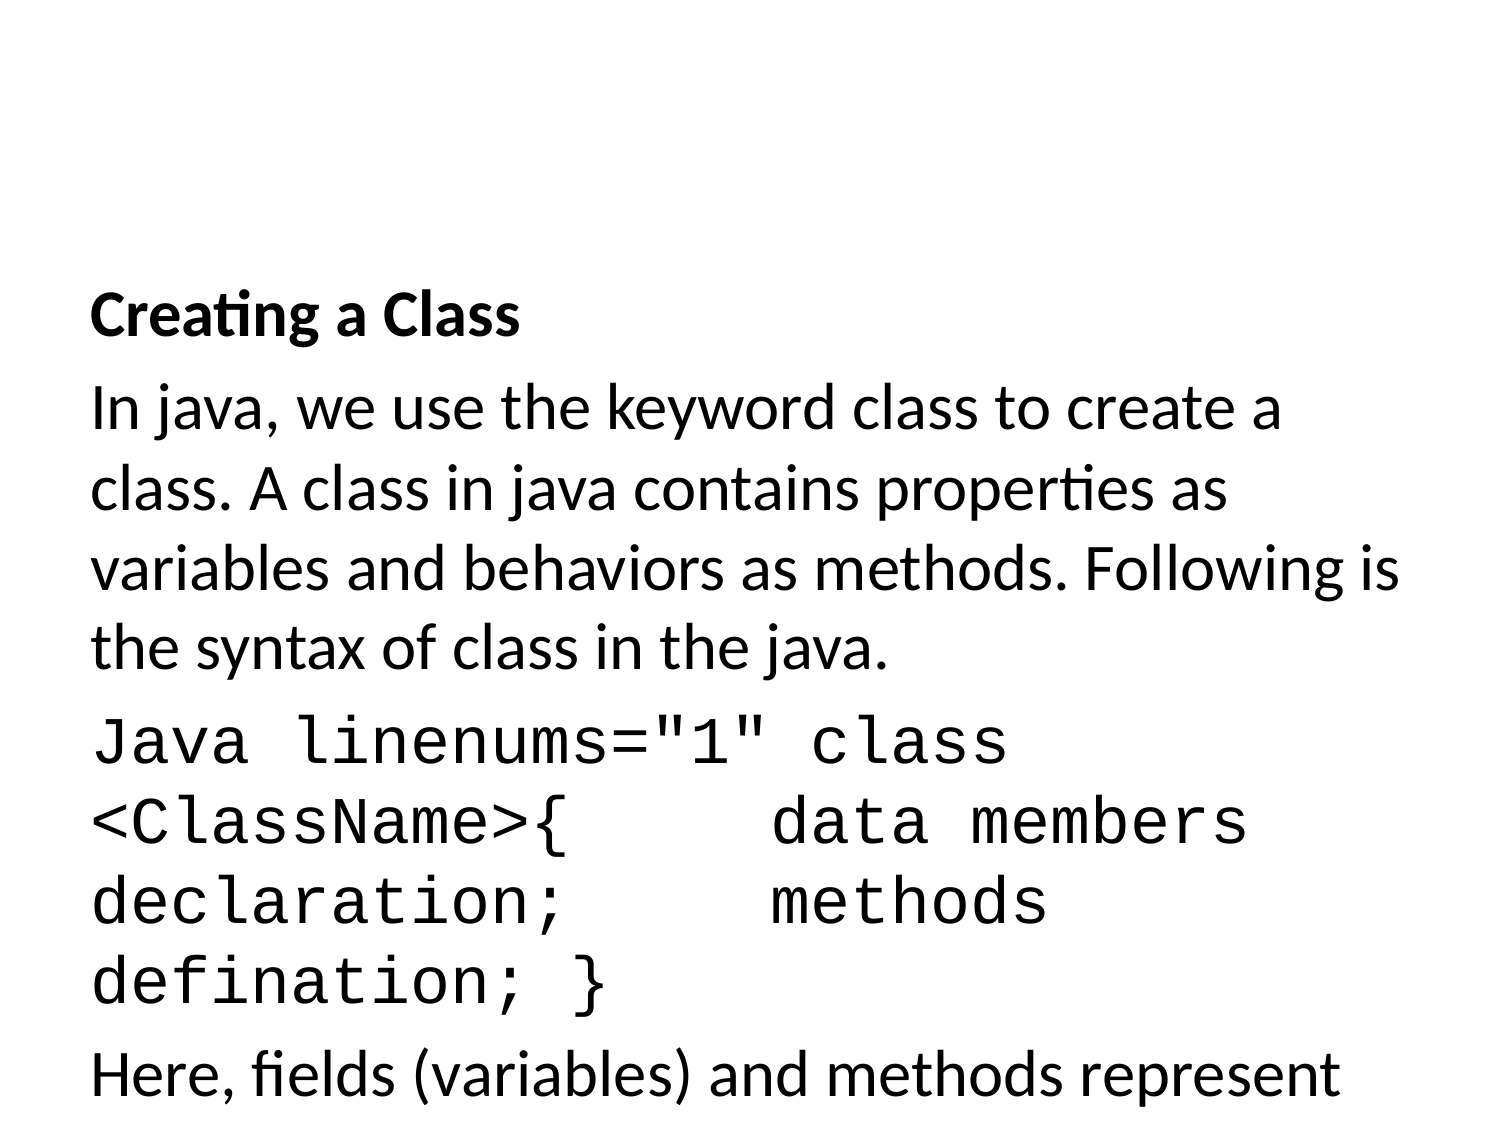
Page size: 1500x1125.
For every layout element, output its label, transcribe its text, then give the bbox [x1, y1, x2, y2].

list Creating a Class In java, we use the keyword class to create a class. A class in java contains properties as variables and behaviors as methods. Following is the syntax of class in the java. Java linenums="1" class <ClassName>{ data members declaration; methods defination; } Here, fields (variables) and methods represent the state and behavior of the object respectively. fields are used to store data methods are used to perform some operations [75, 262, 1425, 1005]
